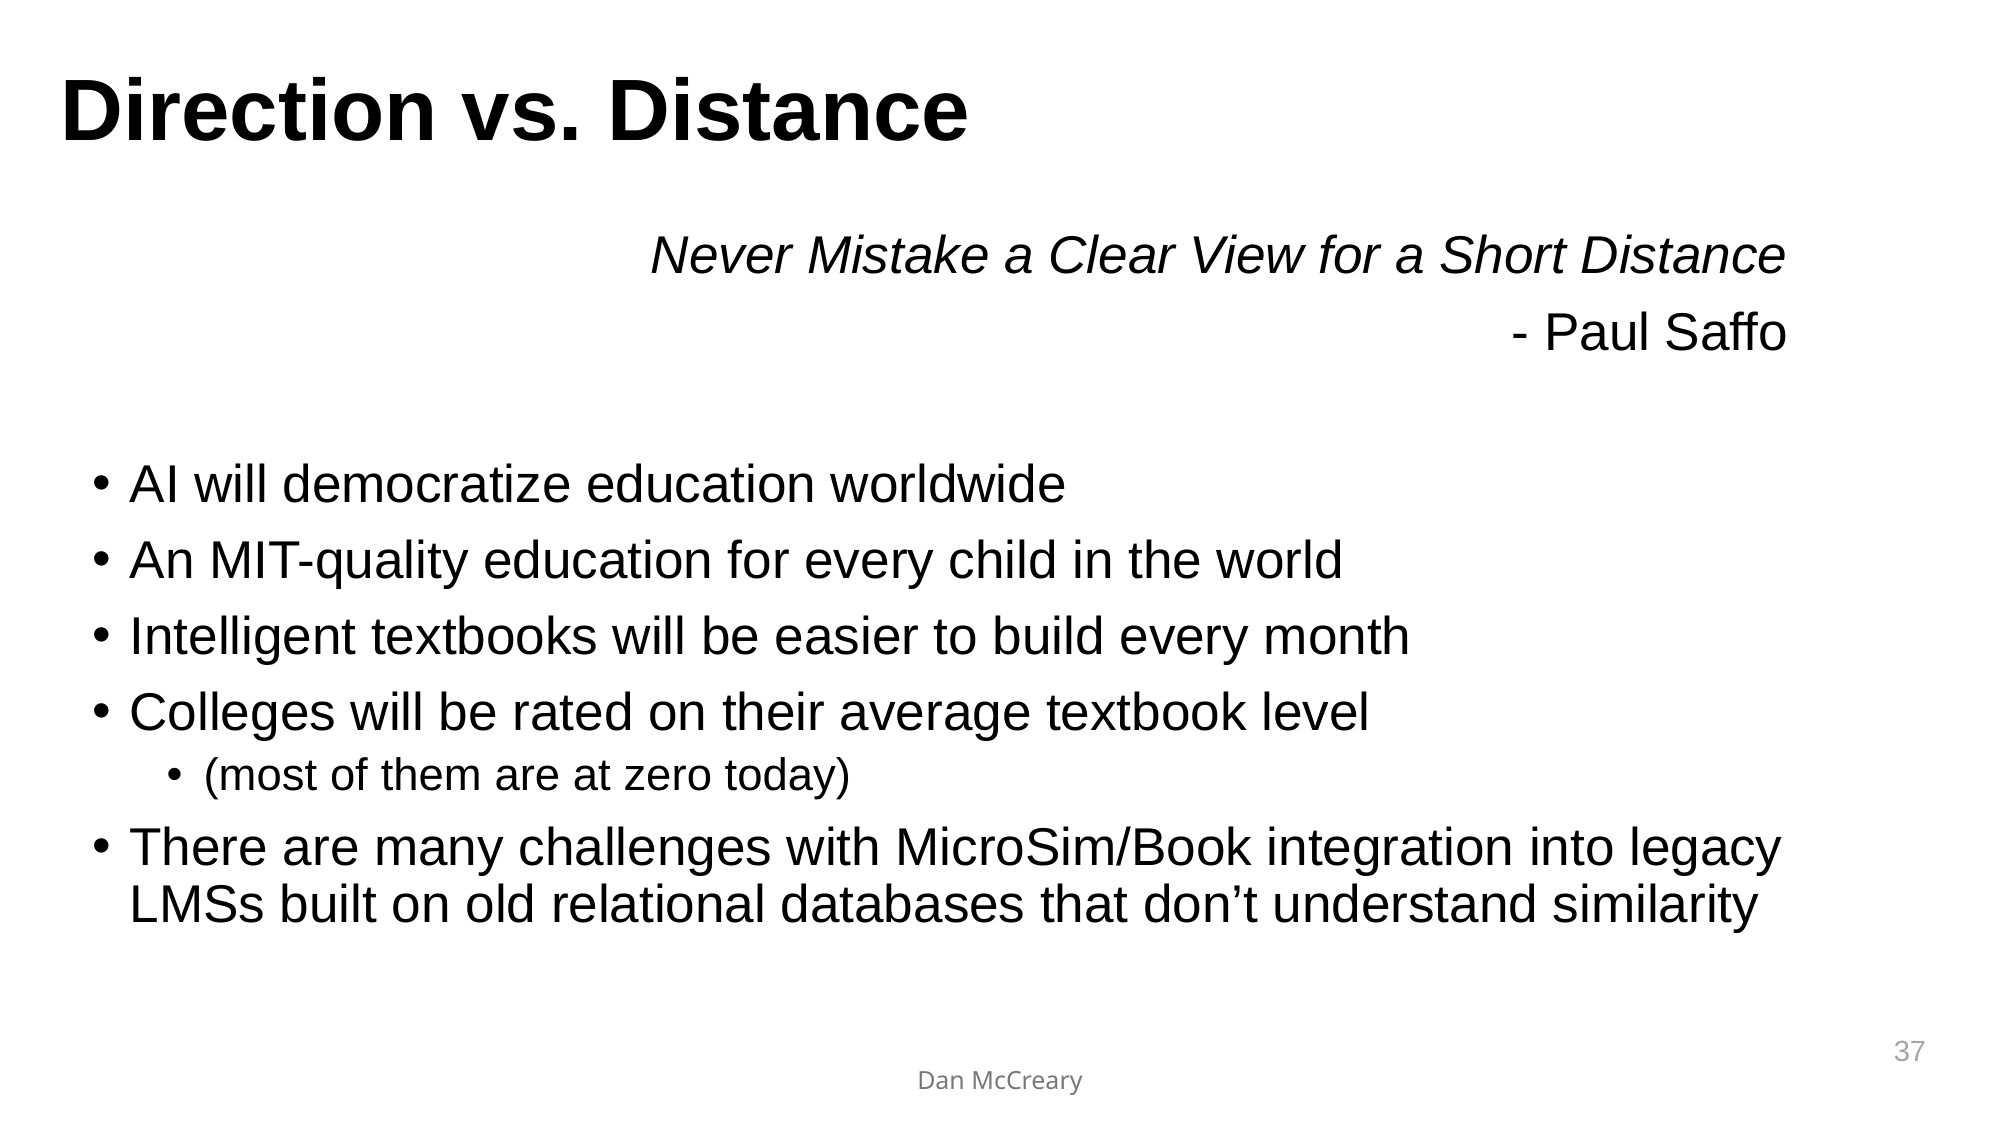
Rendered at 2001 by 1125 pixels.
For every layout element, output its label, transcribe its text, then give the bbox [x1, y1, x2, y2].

slide_number 37 [1491, 1019, 1942, 1080]
title Direction vs. Distance [45, 57, 1771, 167]
list Never Mistake a Clear View for a Short Distance - Paul Saffo AI will democratize education worldwide An MIT-quality education for every child in the world Intelligent textbooks will be easier to build every month Colleges will be rated on their average textbook level (most of them are at zero today) There are many challenges with MicroSim/Book integration into legacy LMSs built on old relational databases that don’t understand similarity [77, 220, 1803, 989]
footer Dan McCreary [662, 1052, 1338, 1112]
